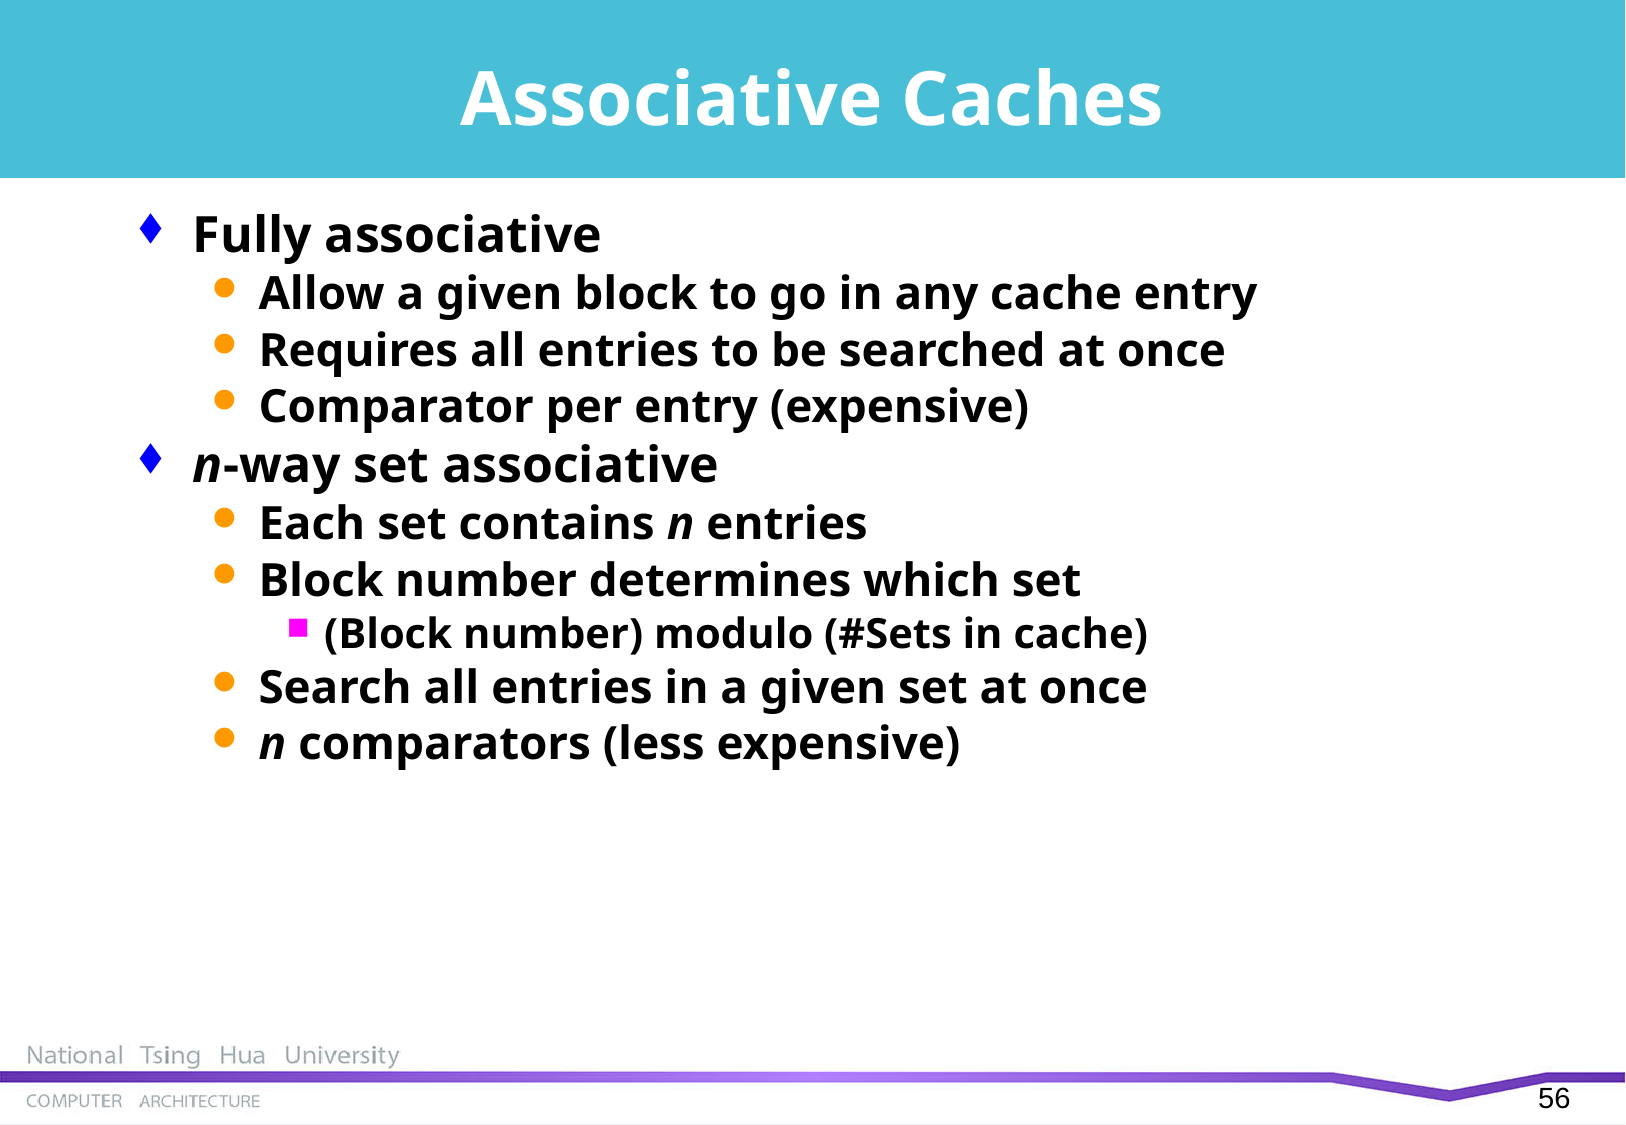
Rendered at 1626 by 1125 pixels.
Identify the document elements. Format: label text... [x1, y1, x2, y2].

list Fully associative Allow a given block to go in any cache entry Requires all entries to be searched at once Comparator per entry (expensive) n-way set associative Each set contains n entries Block number determines which set (Block number) modulo (#Sets in cache) Search all entries in a given set at once n comparators (less expensive) [121, 201, 1504, 1036]
picture [0, 0, 1626, 1125]
title Associative Caches [121, 27, 1504, 177]
slide_number 55 [1247, 1059, 1586, 1125]
